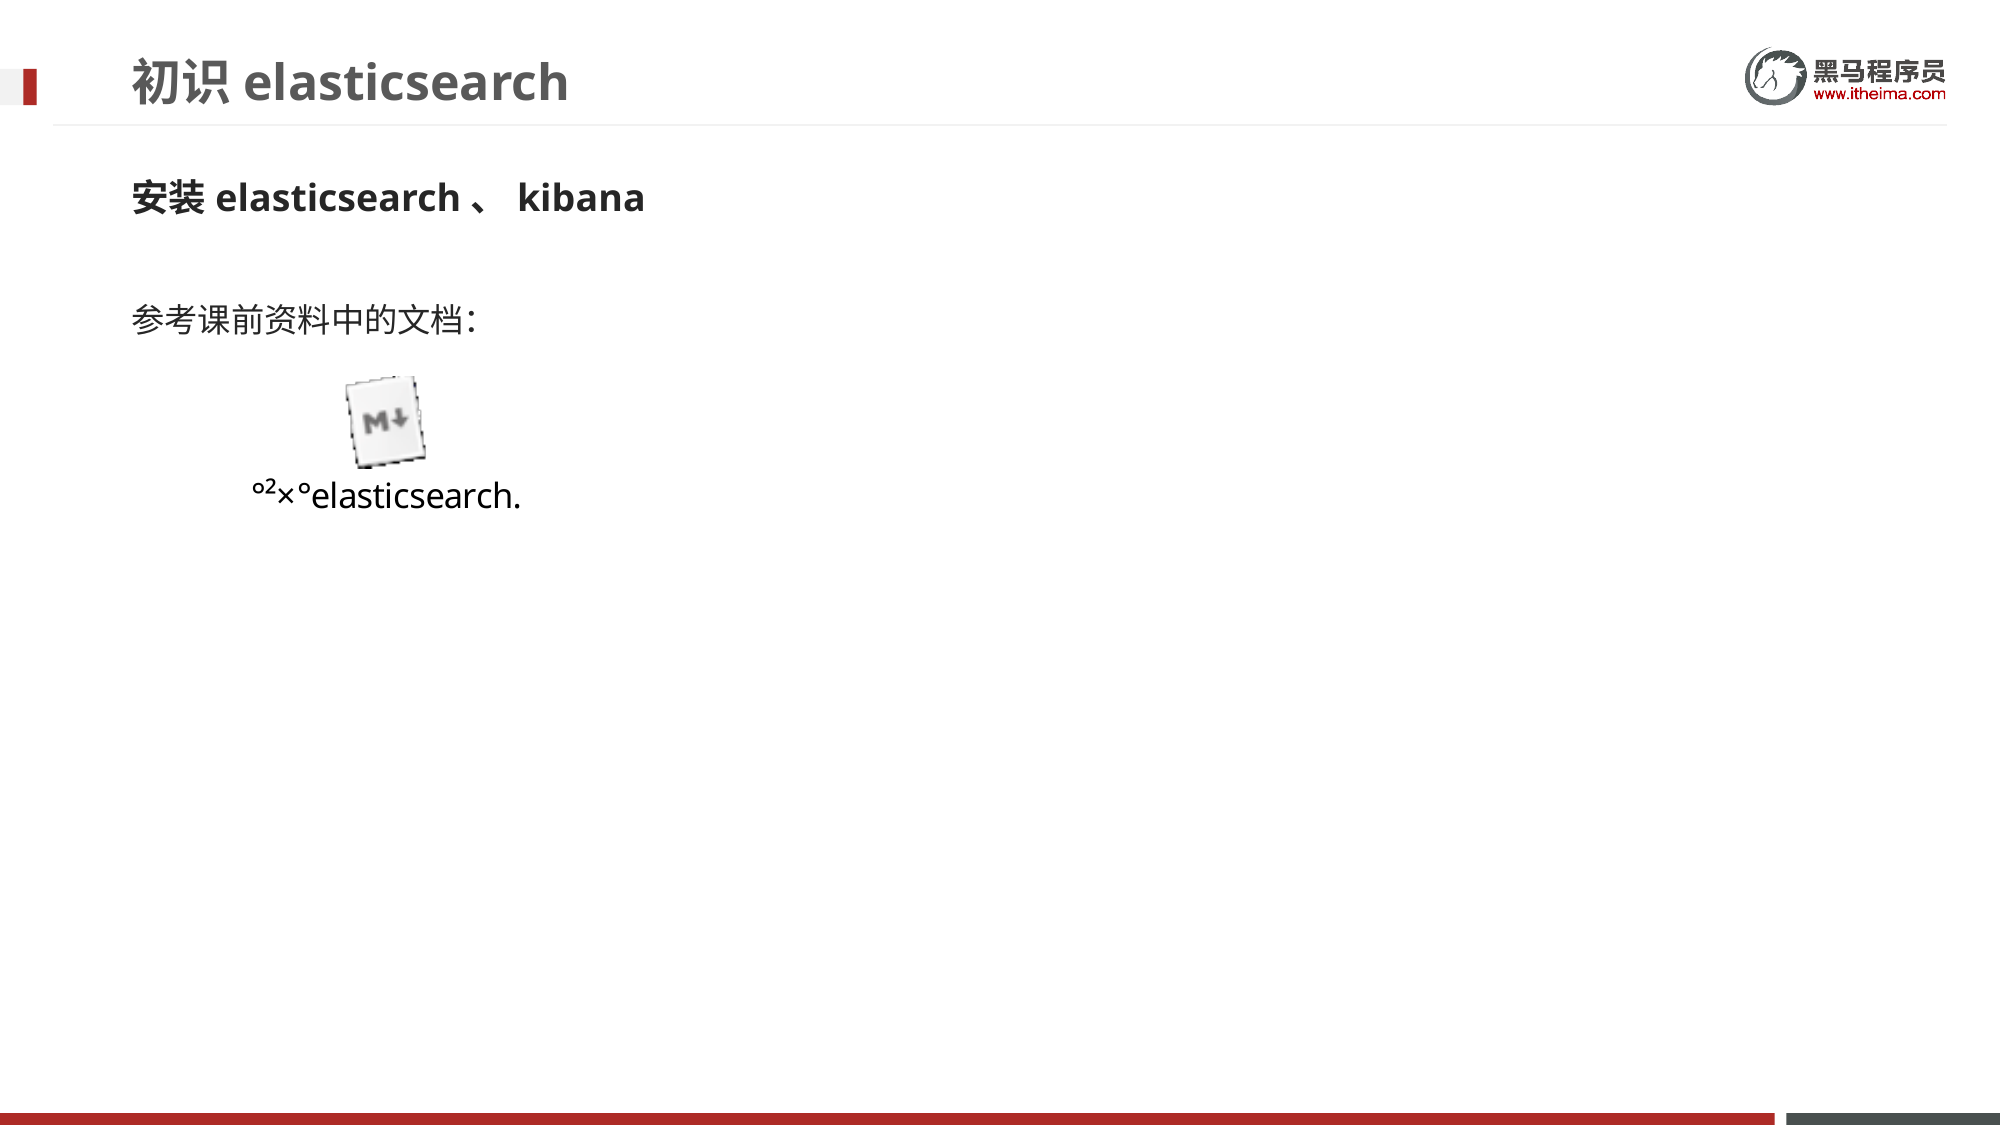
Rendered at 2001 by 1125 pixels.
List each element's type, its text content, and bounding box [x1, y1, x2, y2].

title 初识elasticsearch [116, 38, 1556, 124]
list 安装elasticsearch、kibana [116, 154, 1872, 239]
picture [1744, 46, 1946, 106]
list 参考课前资料中的文档： [116, 271, 1872, 964]
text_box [167, 375, 603, 532]
